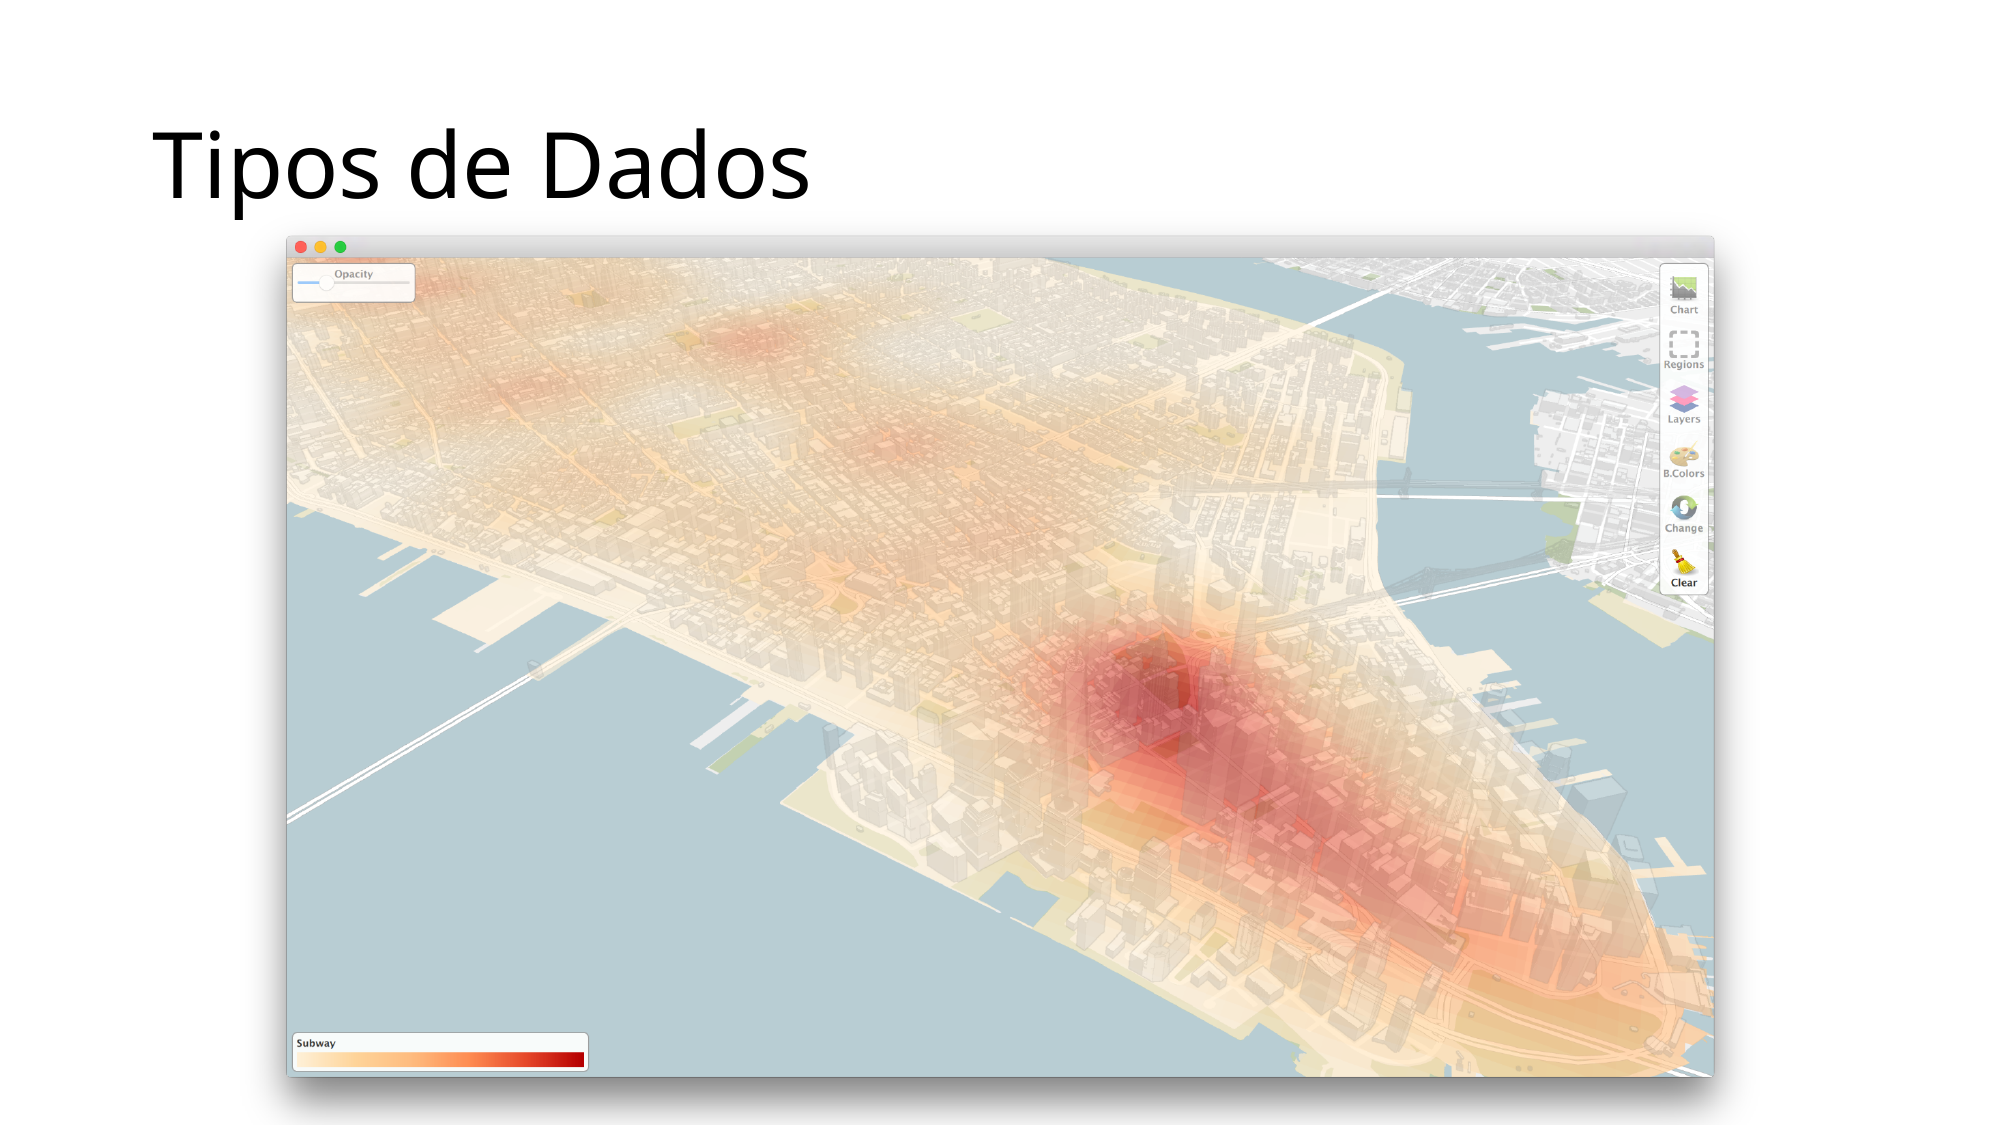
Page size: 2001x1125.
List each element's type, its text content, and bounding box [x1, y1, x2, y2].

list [231, 204, 1769, 1125]
title Tipos de Dados [137, 59, 1863, 278]
